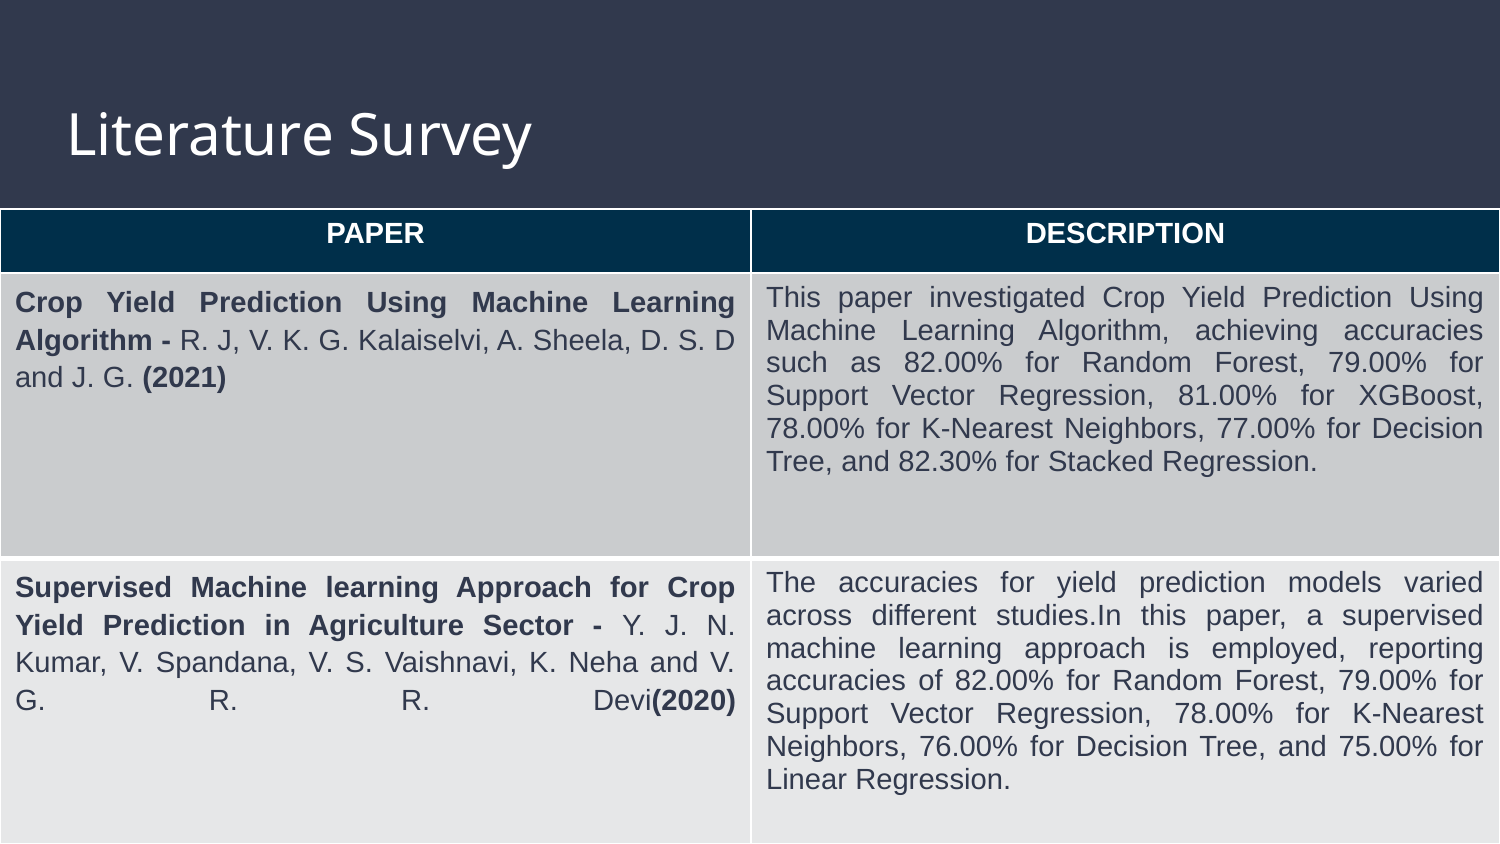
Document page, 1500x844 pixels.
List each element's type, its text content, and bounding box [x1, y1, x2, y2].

title Literature Survey [51, 82, 1449, 185]
table_header DESCRIPTION [752, 210, 1499, 272]
table_cell This paper investigated Crop Yield Prediction Using Machine Learning Algorithm, achieving accuracies such as 82.00% for Random Forest, 79.00% for Support Vector Regression, 81.00% for XGBoost, 78.00% for K-Nearest Neighbors, 77.00% for Decision Tree, and 82.30% for Stacked Regression. [752, 274, 1499, 556]
table_cell Supervised Machine learning Approach for Crop Yield Prediction in Agriculture Sector - Y. J. N. Kumar, V. Spandana, V. S. Vaishnavi, K. Neha and V. G. R. R. Devi(2020) [1, 561, 750, 843]
table_header PAPER [1, 210, 750, 272]
table_cell Crop Yield Prediction Using Machine Learning Algorithm - R. J, V. K. G. Kalaiselvi, A. Sheela, D. S. D and J. G. (2021) [1, 274, 750, 556]
table_cell The accuracies for yield prediction models varied across different studies.In this paper, a supervised machine learning approach is employed, reporting accuracies of 82.00% for Random Forest, 79.00% for Support Vector Regression, 78.00% for K-Nearest Neighbors, 76.00% for Decision Tree, and 75.00% for Linear Regression. [752, 561, 1499, 843]
